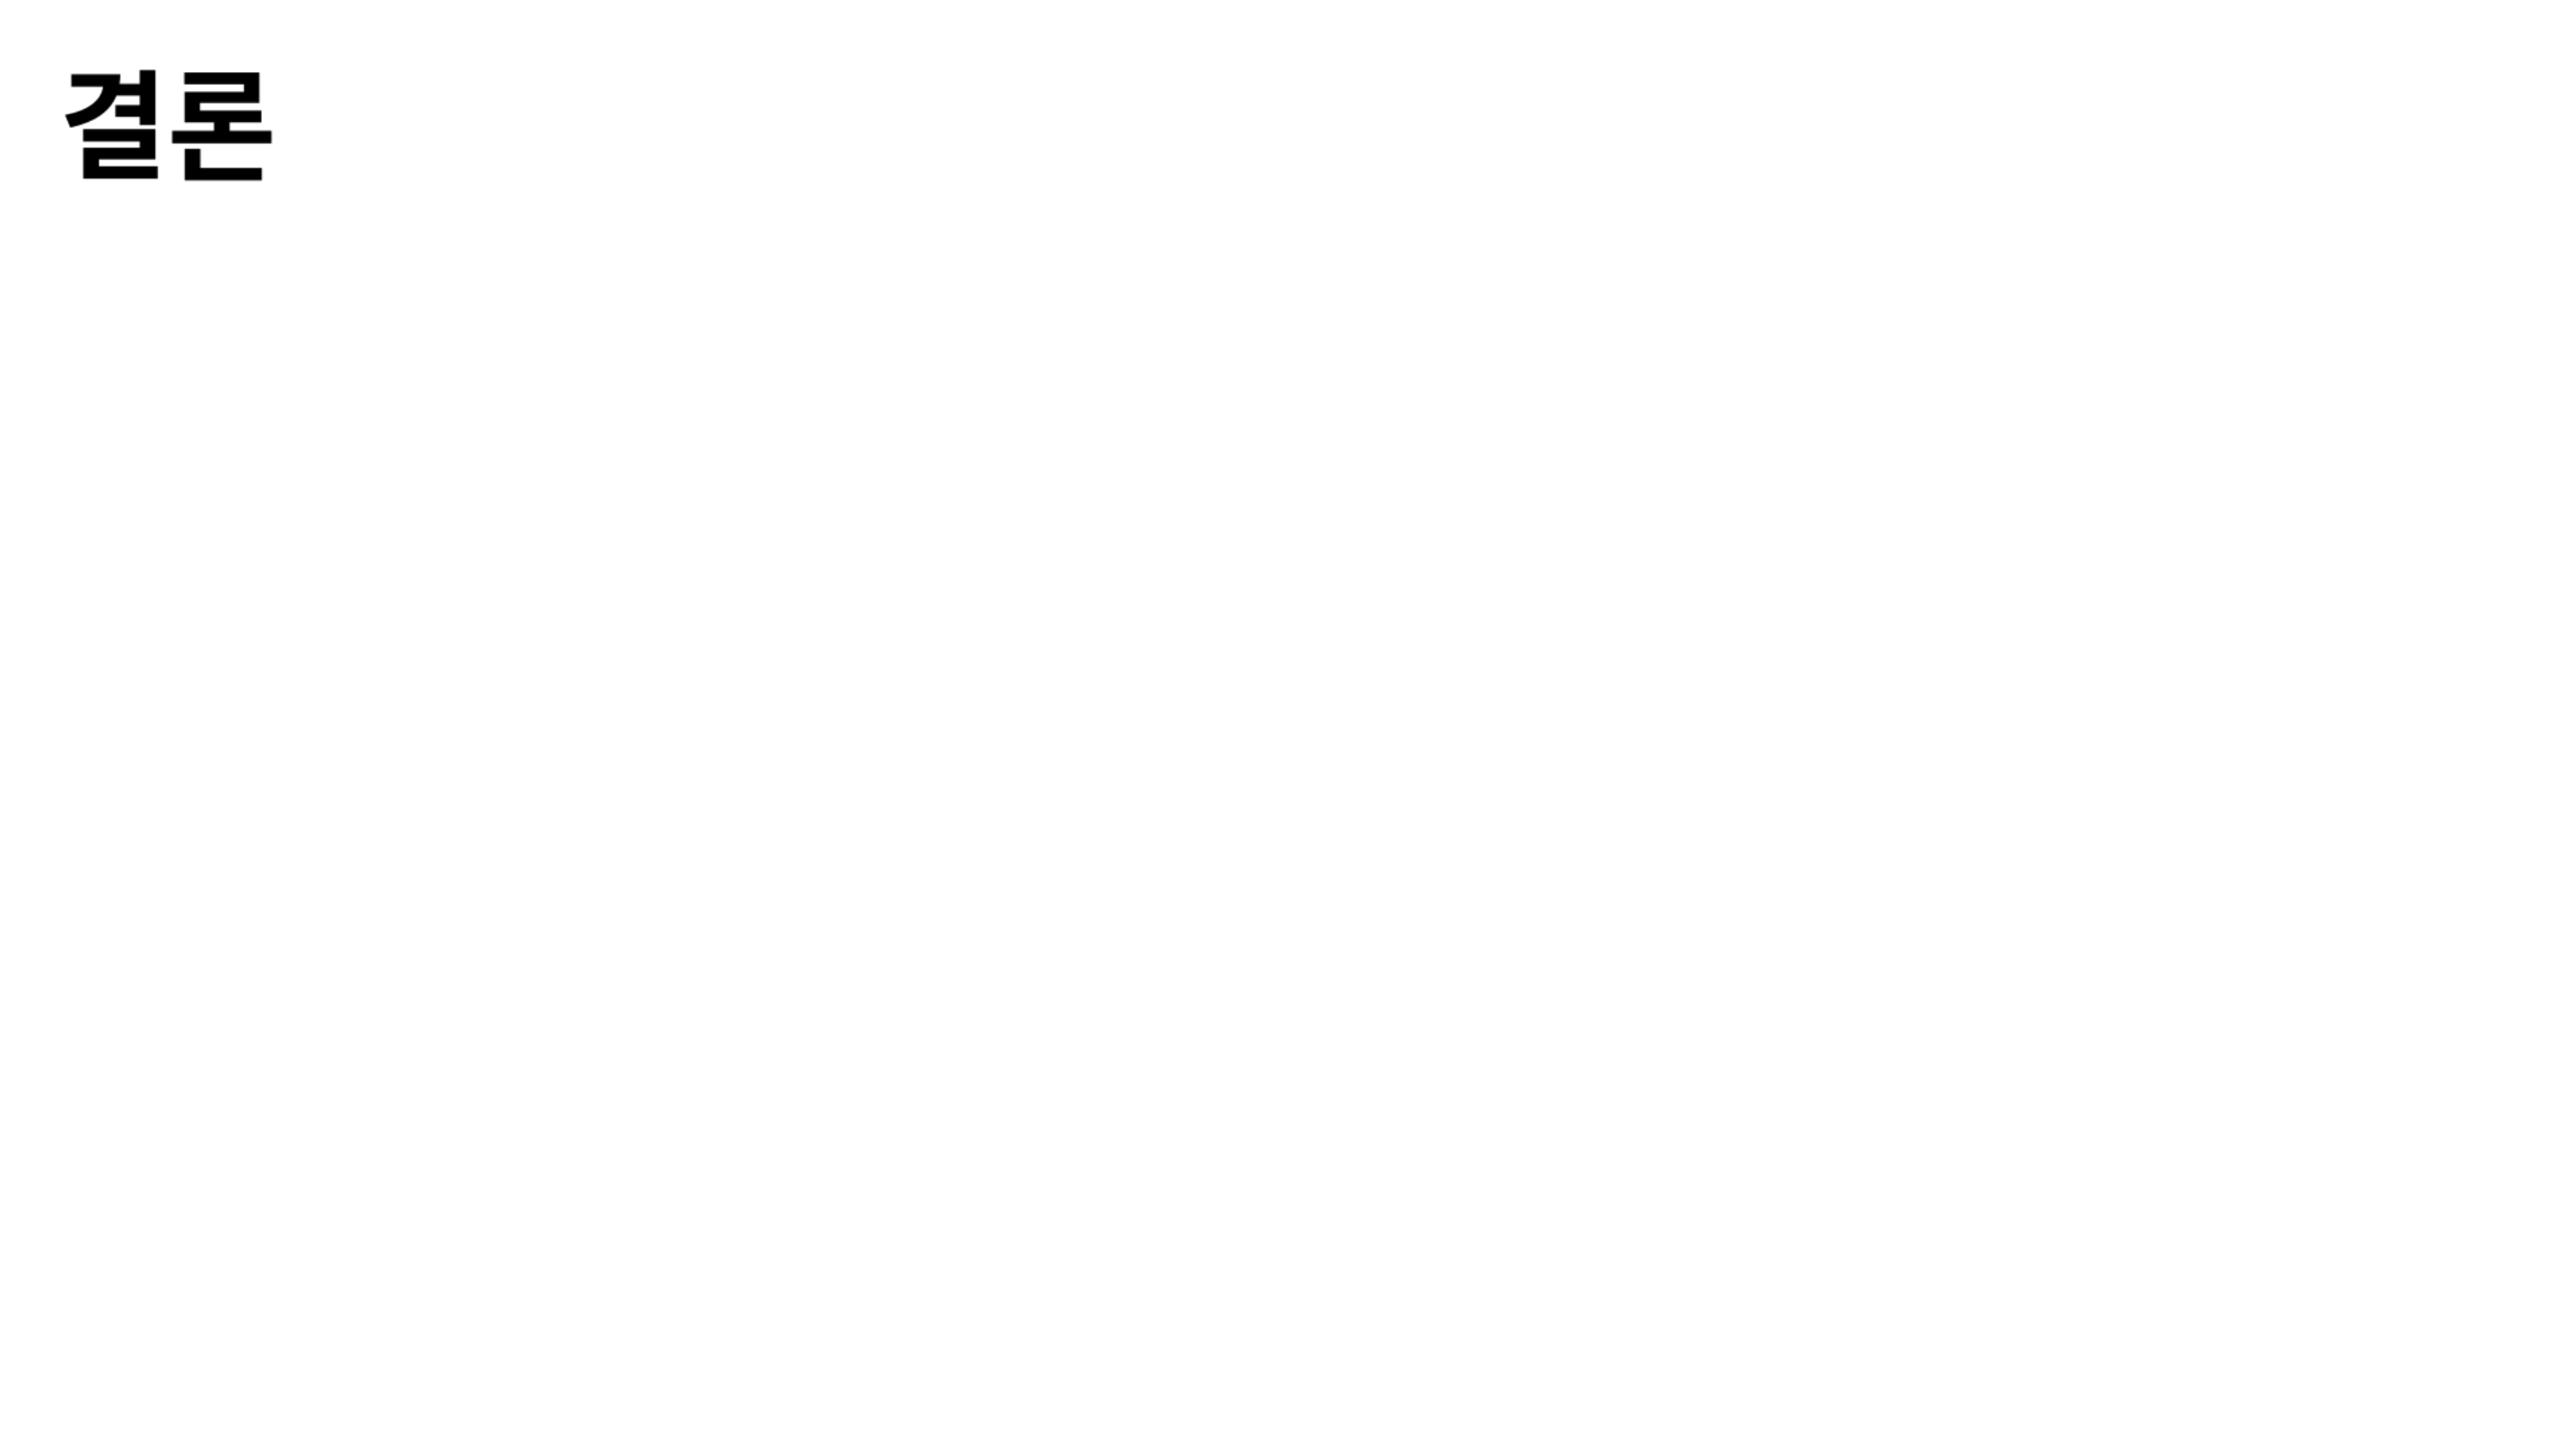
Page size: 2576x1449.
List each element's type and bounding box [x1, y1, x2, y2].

picture [39, 19, 326, 235]
